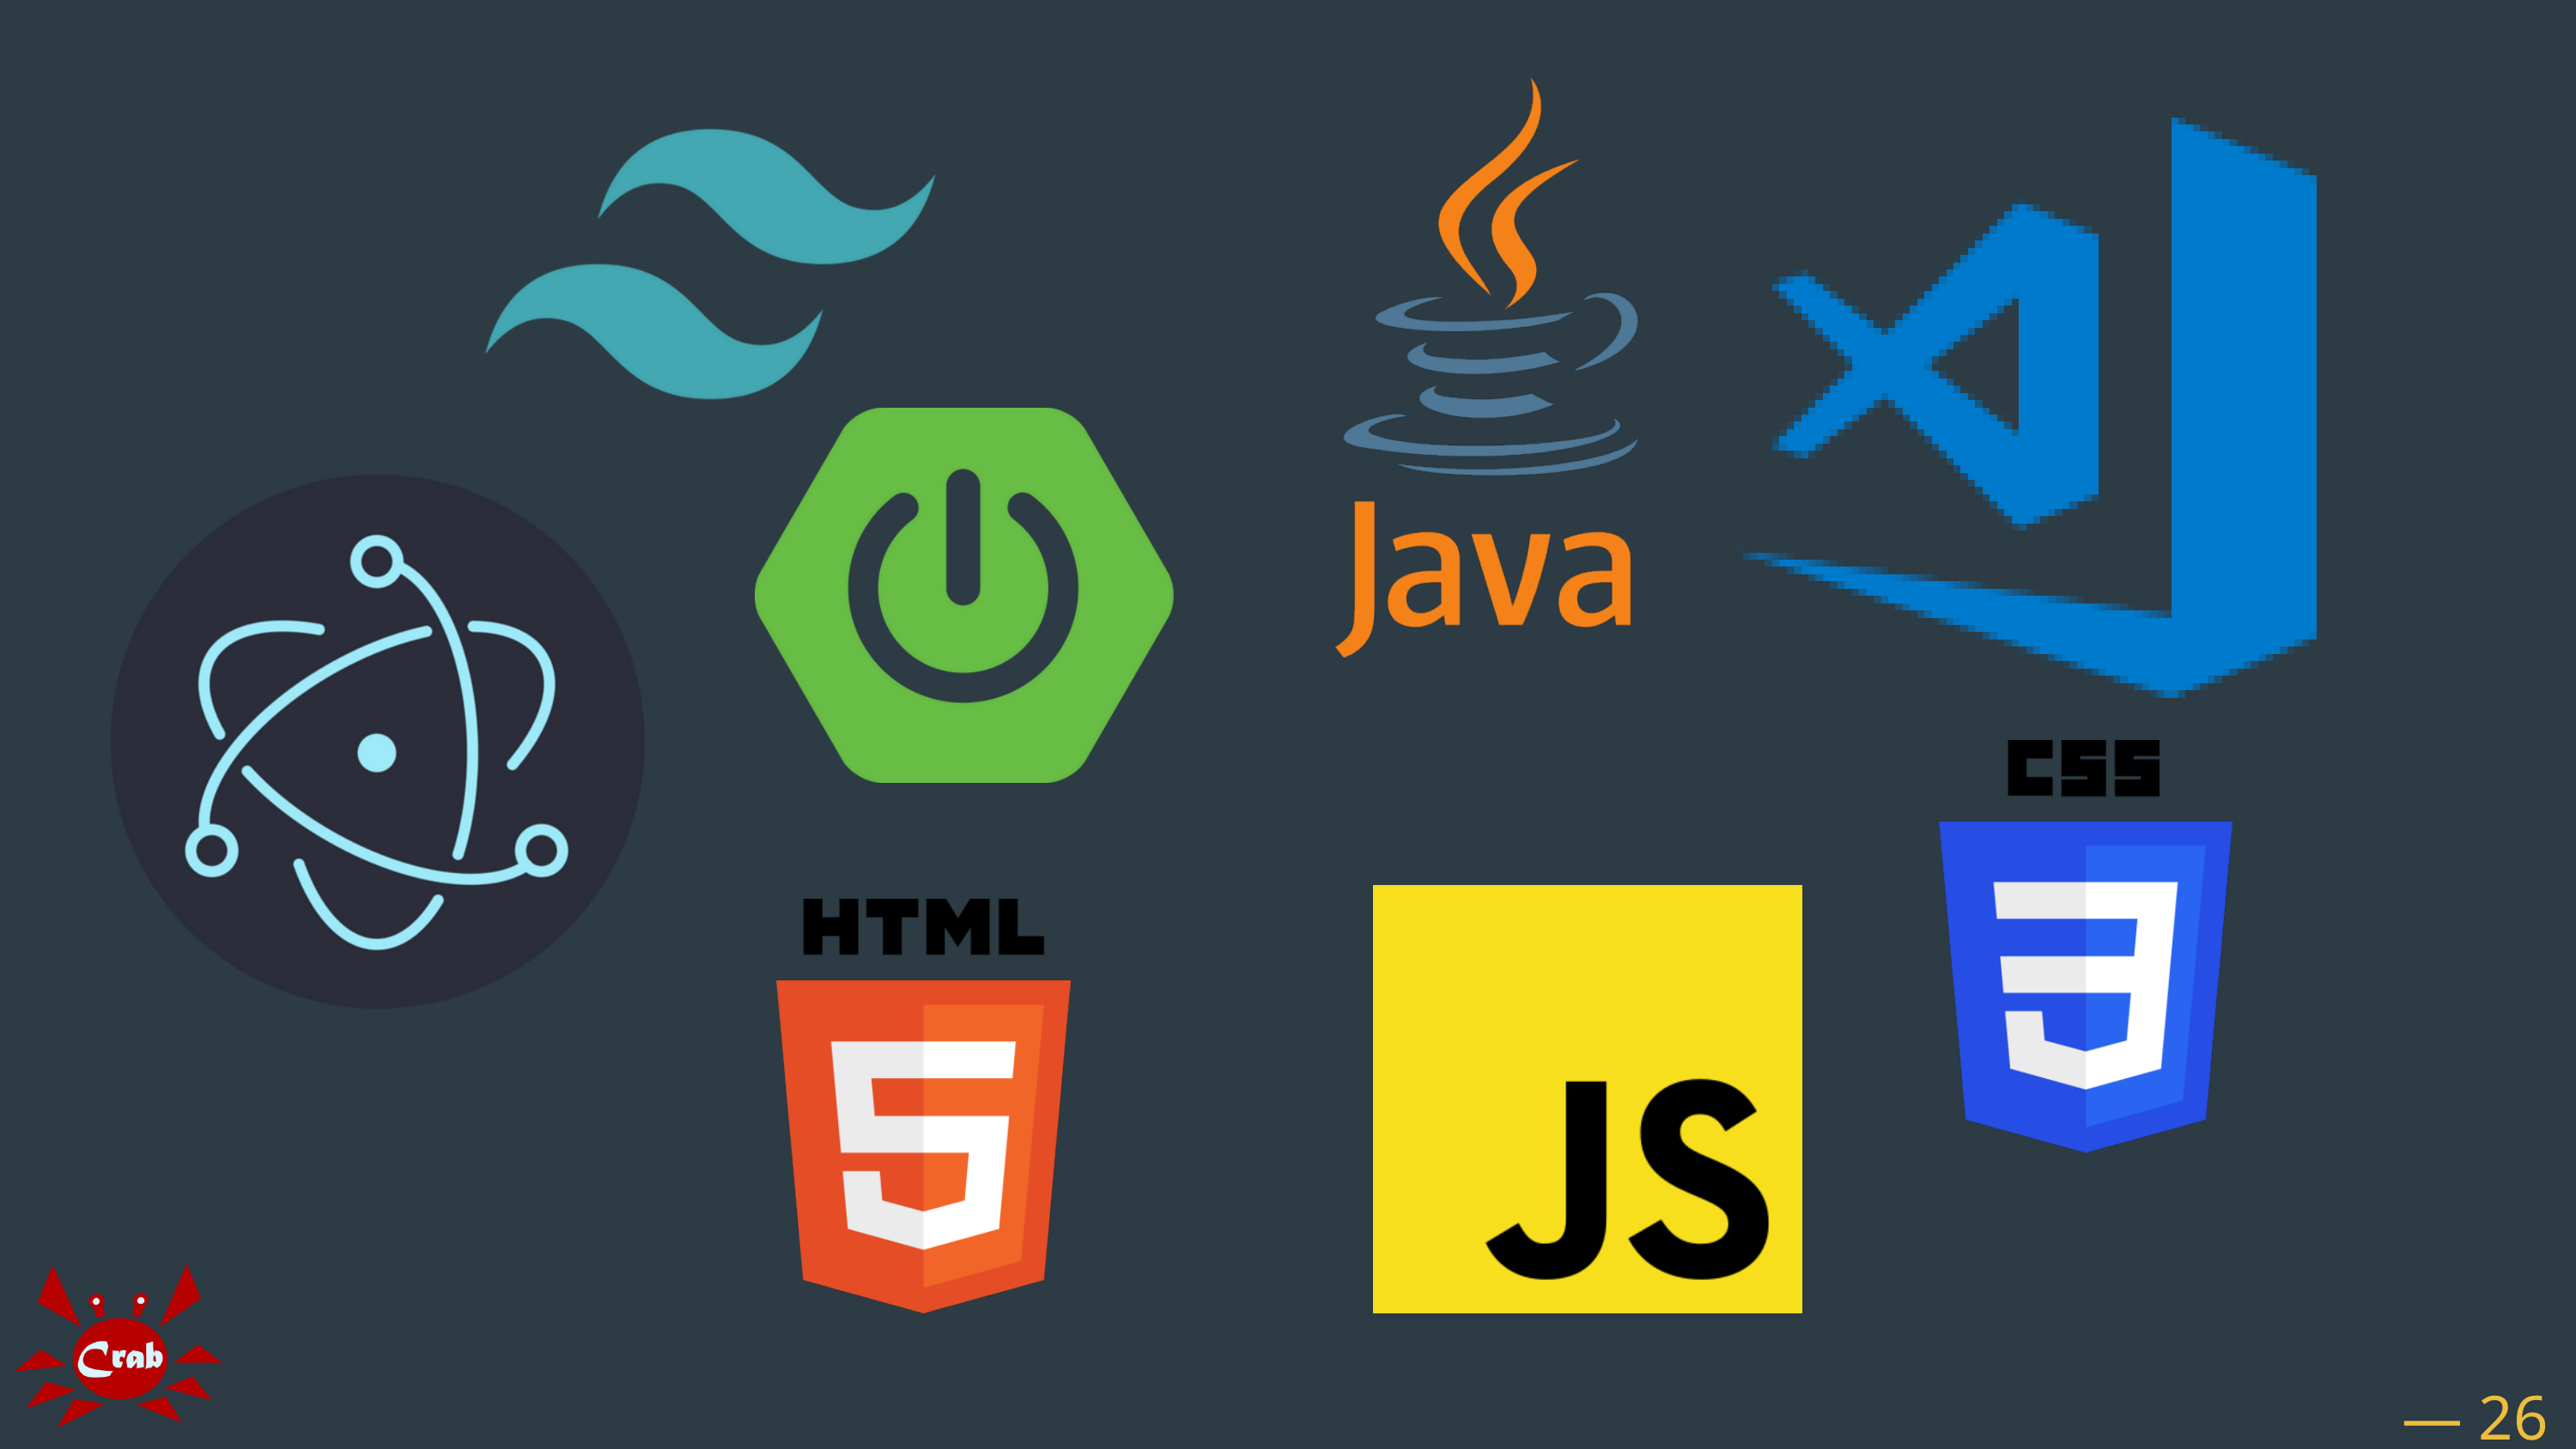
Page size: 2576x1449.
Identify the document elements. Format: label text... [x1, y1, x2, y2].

text_box — 26 [2374, 1367, 2576, 1449]
picture [1305, 76, 1675, 658]
picture [1939, 740, 2233, 1153]
picture [110, 0, 1174, 1009]
picture [0, 1254, 237, 1449]
picture [1373, 885, 1802, 1314]
picture [1736, 118, 2317, 698]
picture [775, 899, 1071, 1314]
